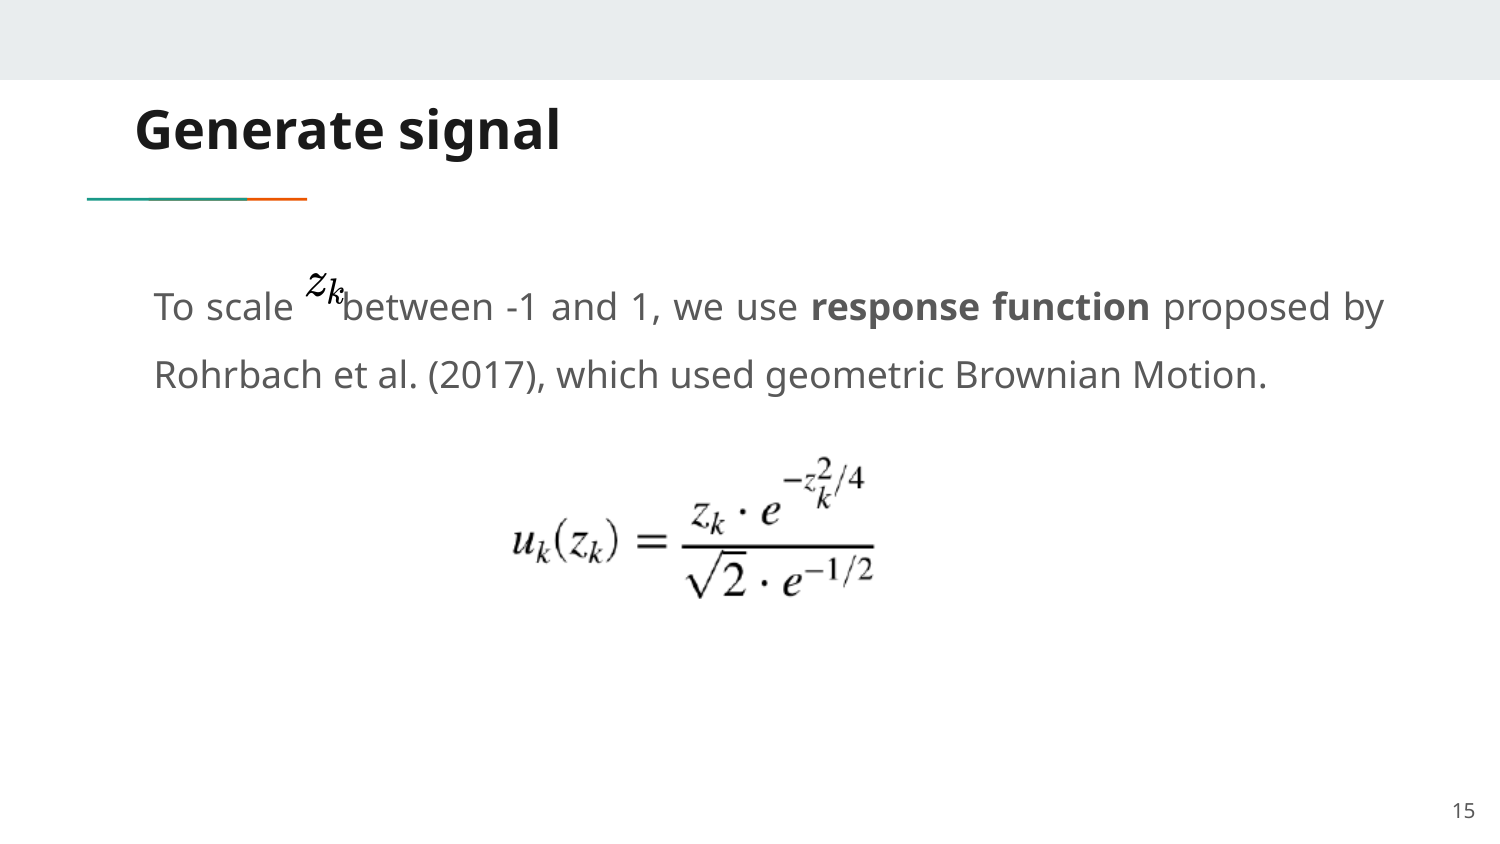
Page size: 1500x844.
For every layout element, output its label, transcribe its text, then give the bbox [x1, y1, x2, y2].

title Generate signal [119, 80, 1381, 169]
picture [304, 268, 350, 307]
slide_number 15 [1400, 779, 1491, 844]
picture [473, 421, 918, 642]
text_box To scale between -1 and 1, we use response function proposed by Rohrbach et al. (2017), which used geometric Brownian Motion. [138, 245, 1400, 720]
